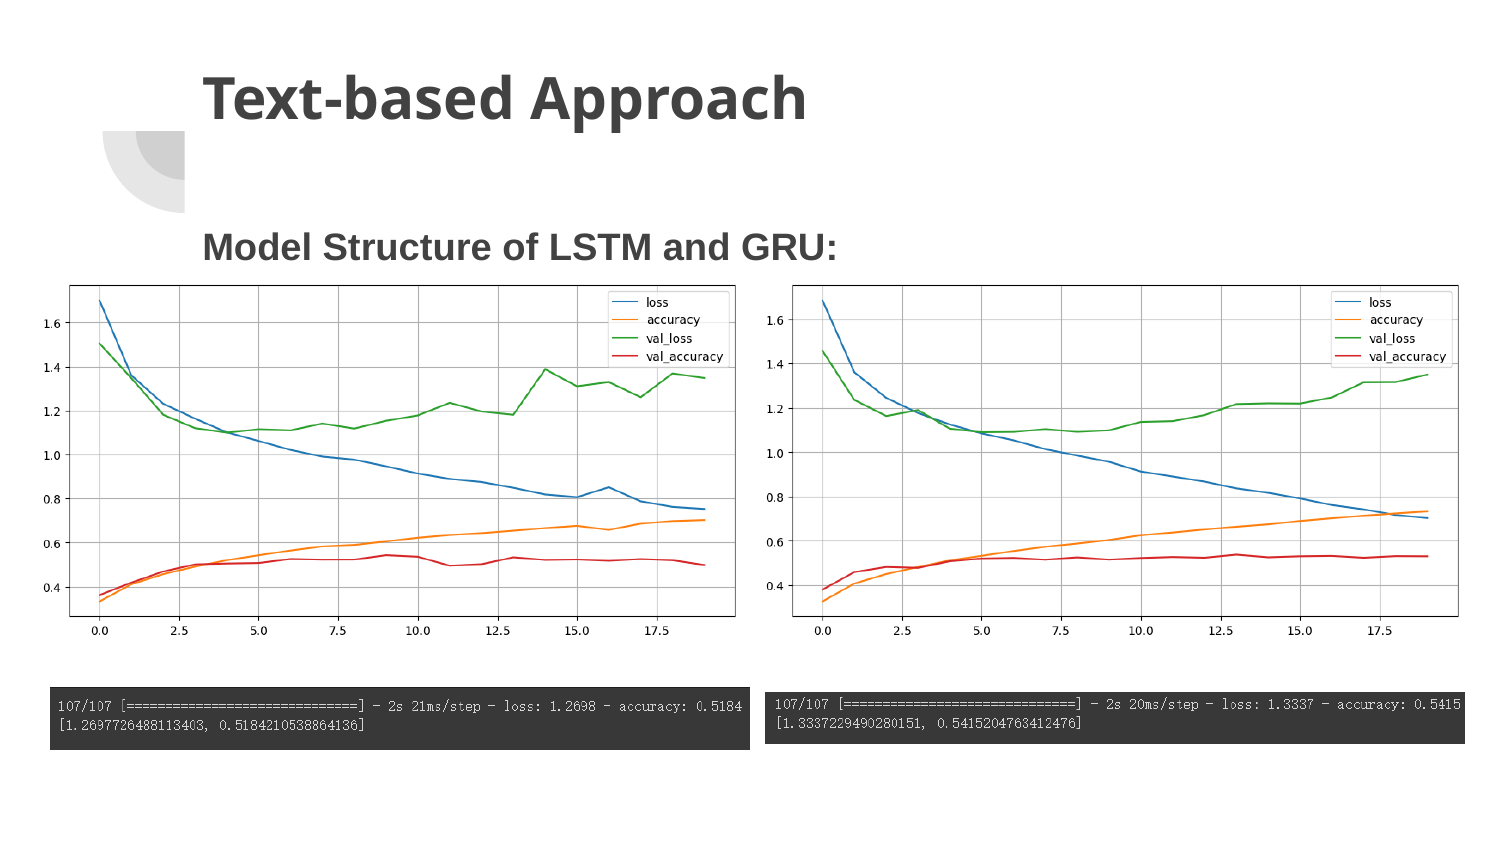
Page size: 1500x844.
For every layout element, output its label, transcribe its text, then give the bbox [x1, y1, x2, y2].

picture [756, 277, 1466, 646]
picture [49, 687, 751, 750]
picture [33, 277, 742, 646]
title Text-based Approach [187, 46, 1429, 166]
picture [764, 692, 1466, 745]
list Model Structure of LSTM and GRU: [187, 185, 1487, 820]
